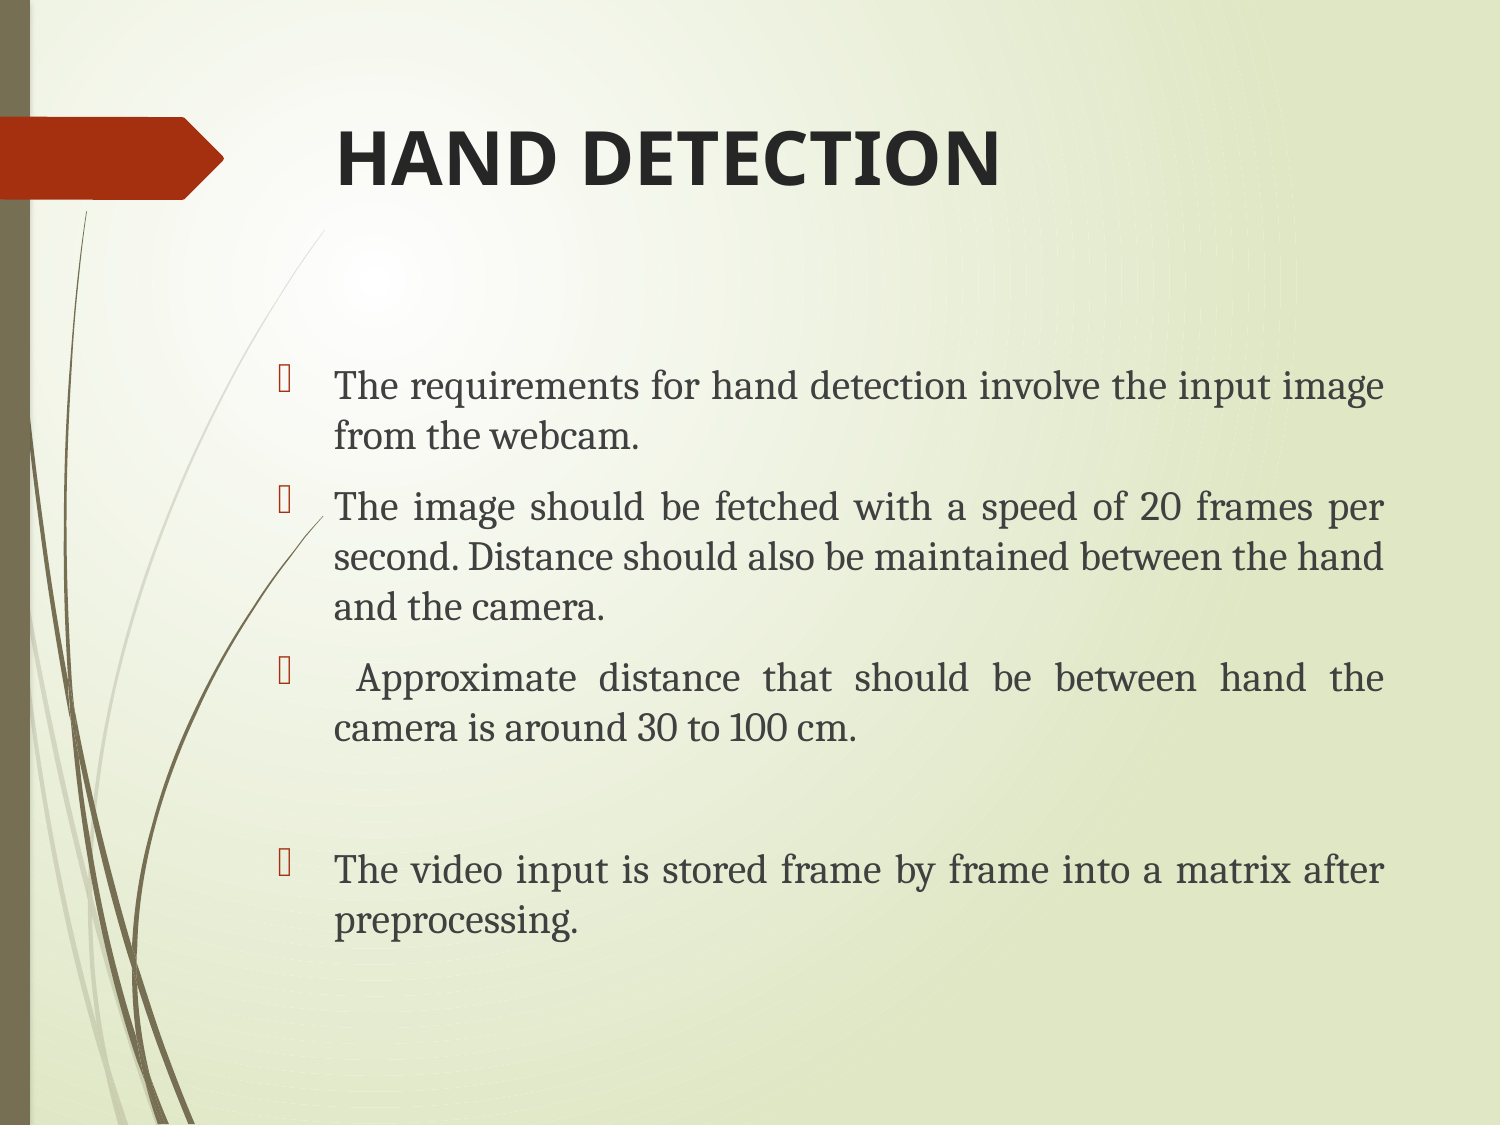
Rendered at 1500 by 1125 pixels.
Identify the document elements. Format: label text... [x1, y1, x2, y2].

list The requirements for hand detection involve the input image from the webcam. The image should be fetched with a speed of 20 frames per second. Distance should also be maintained between the hand and the camera. Approximate distance that should be between hand the camera is around 30 to 100 cm. The video input is stored frame by frame into a matrix after preprocessing. [262, 350, 1400, 970]
title HAND DETECTION [319, 102, 1400, 313]
